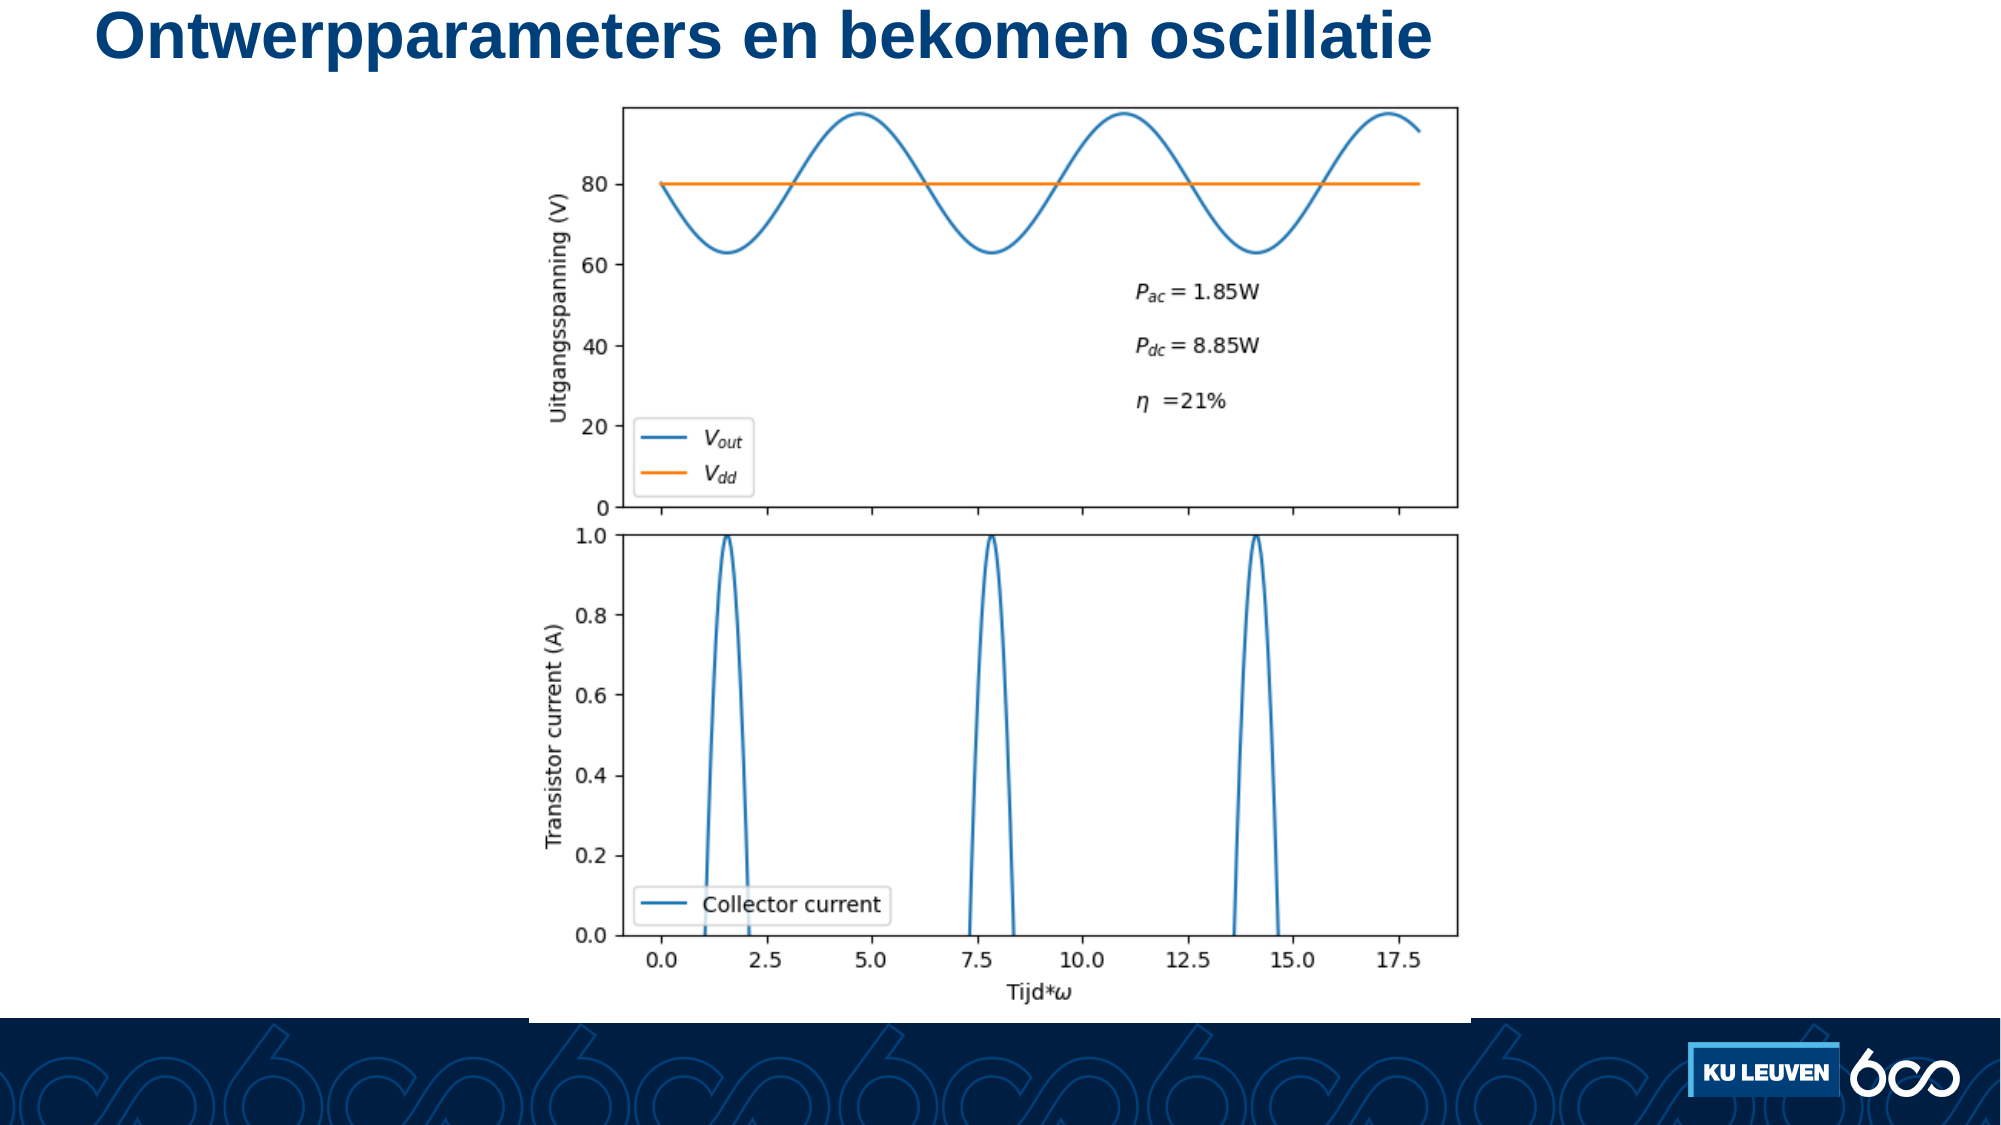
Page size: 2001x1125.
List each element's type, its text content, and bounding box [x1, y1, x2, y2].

title Ontwerpparameters en bekomen oscillatie [94, 0, 1906, 108]
picture [0, 92, 2001, 1125]
